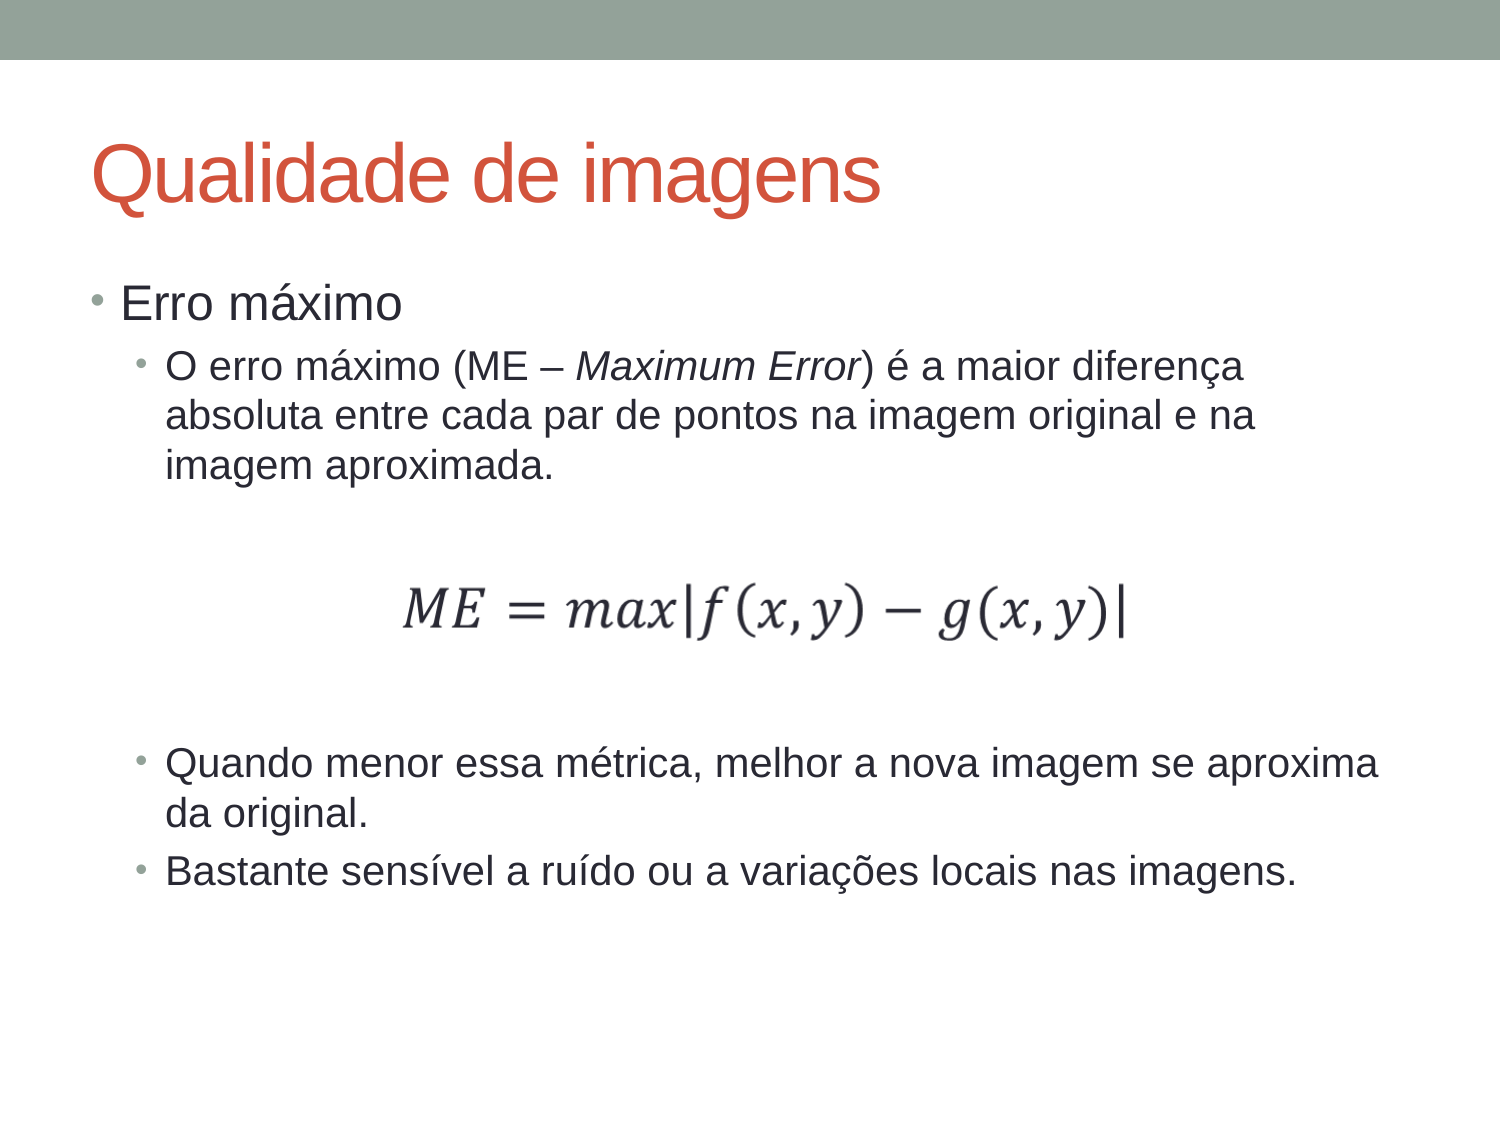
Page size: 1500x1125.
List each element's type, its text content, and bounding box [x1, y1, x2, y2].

text_box [374, 562, 1157, 649]
list Erro máximo O erro máximo (ME – Maximum Error) é a maior diferença absoluta entre cada par de pontos na imagem original e na imagem aproximada. Quando menor essa métrica, melhor a nova imagem se aproxima da original. Bastante sensível a ruído ou a variações locais nas imagens. [75, 262, 1425, 963]
title Qualidade de imagens [75, 87, 1425, 250]
